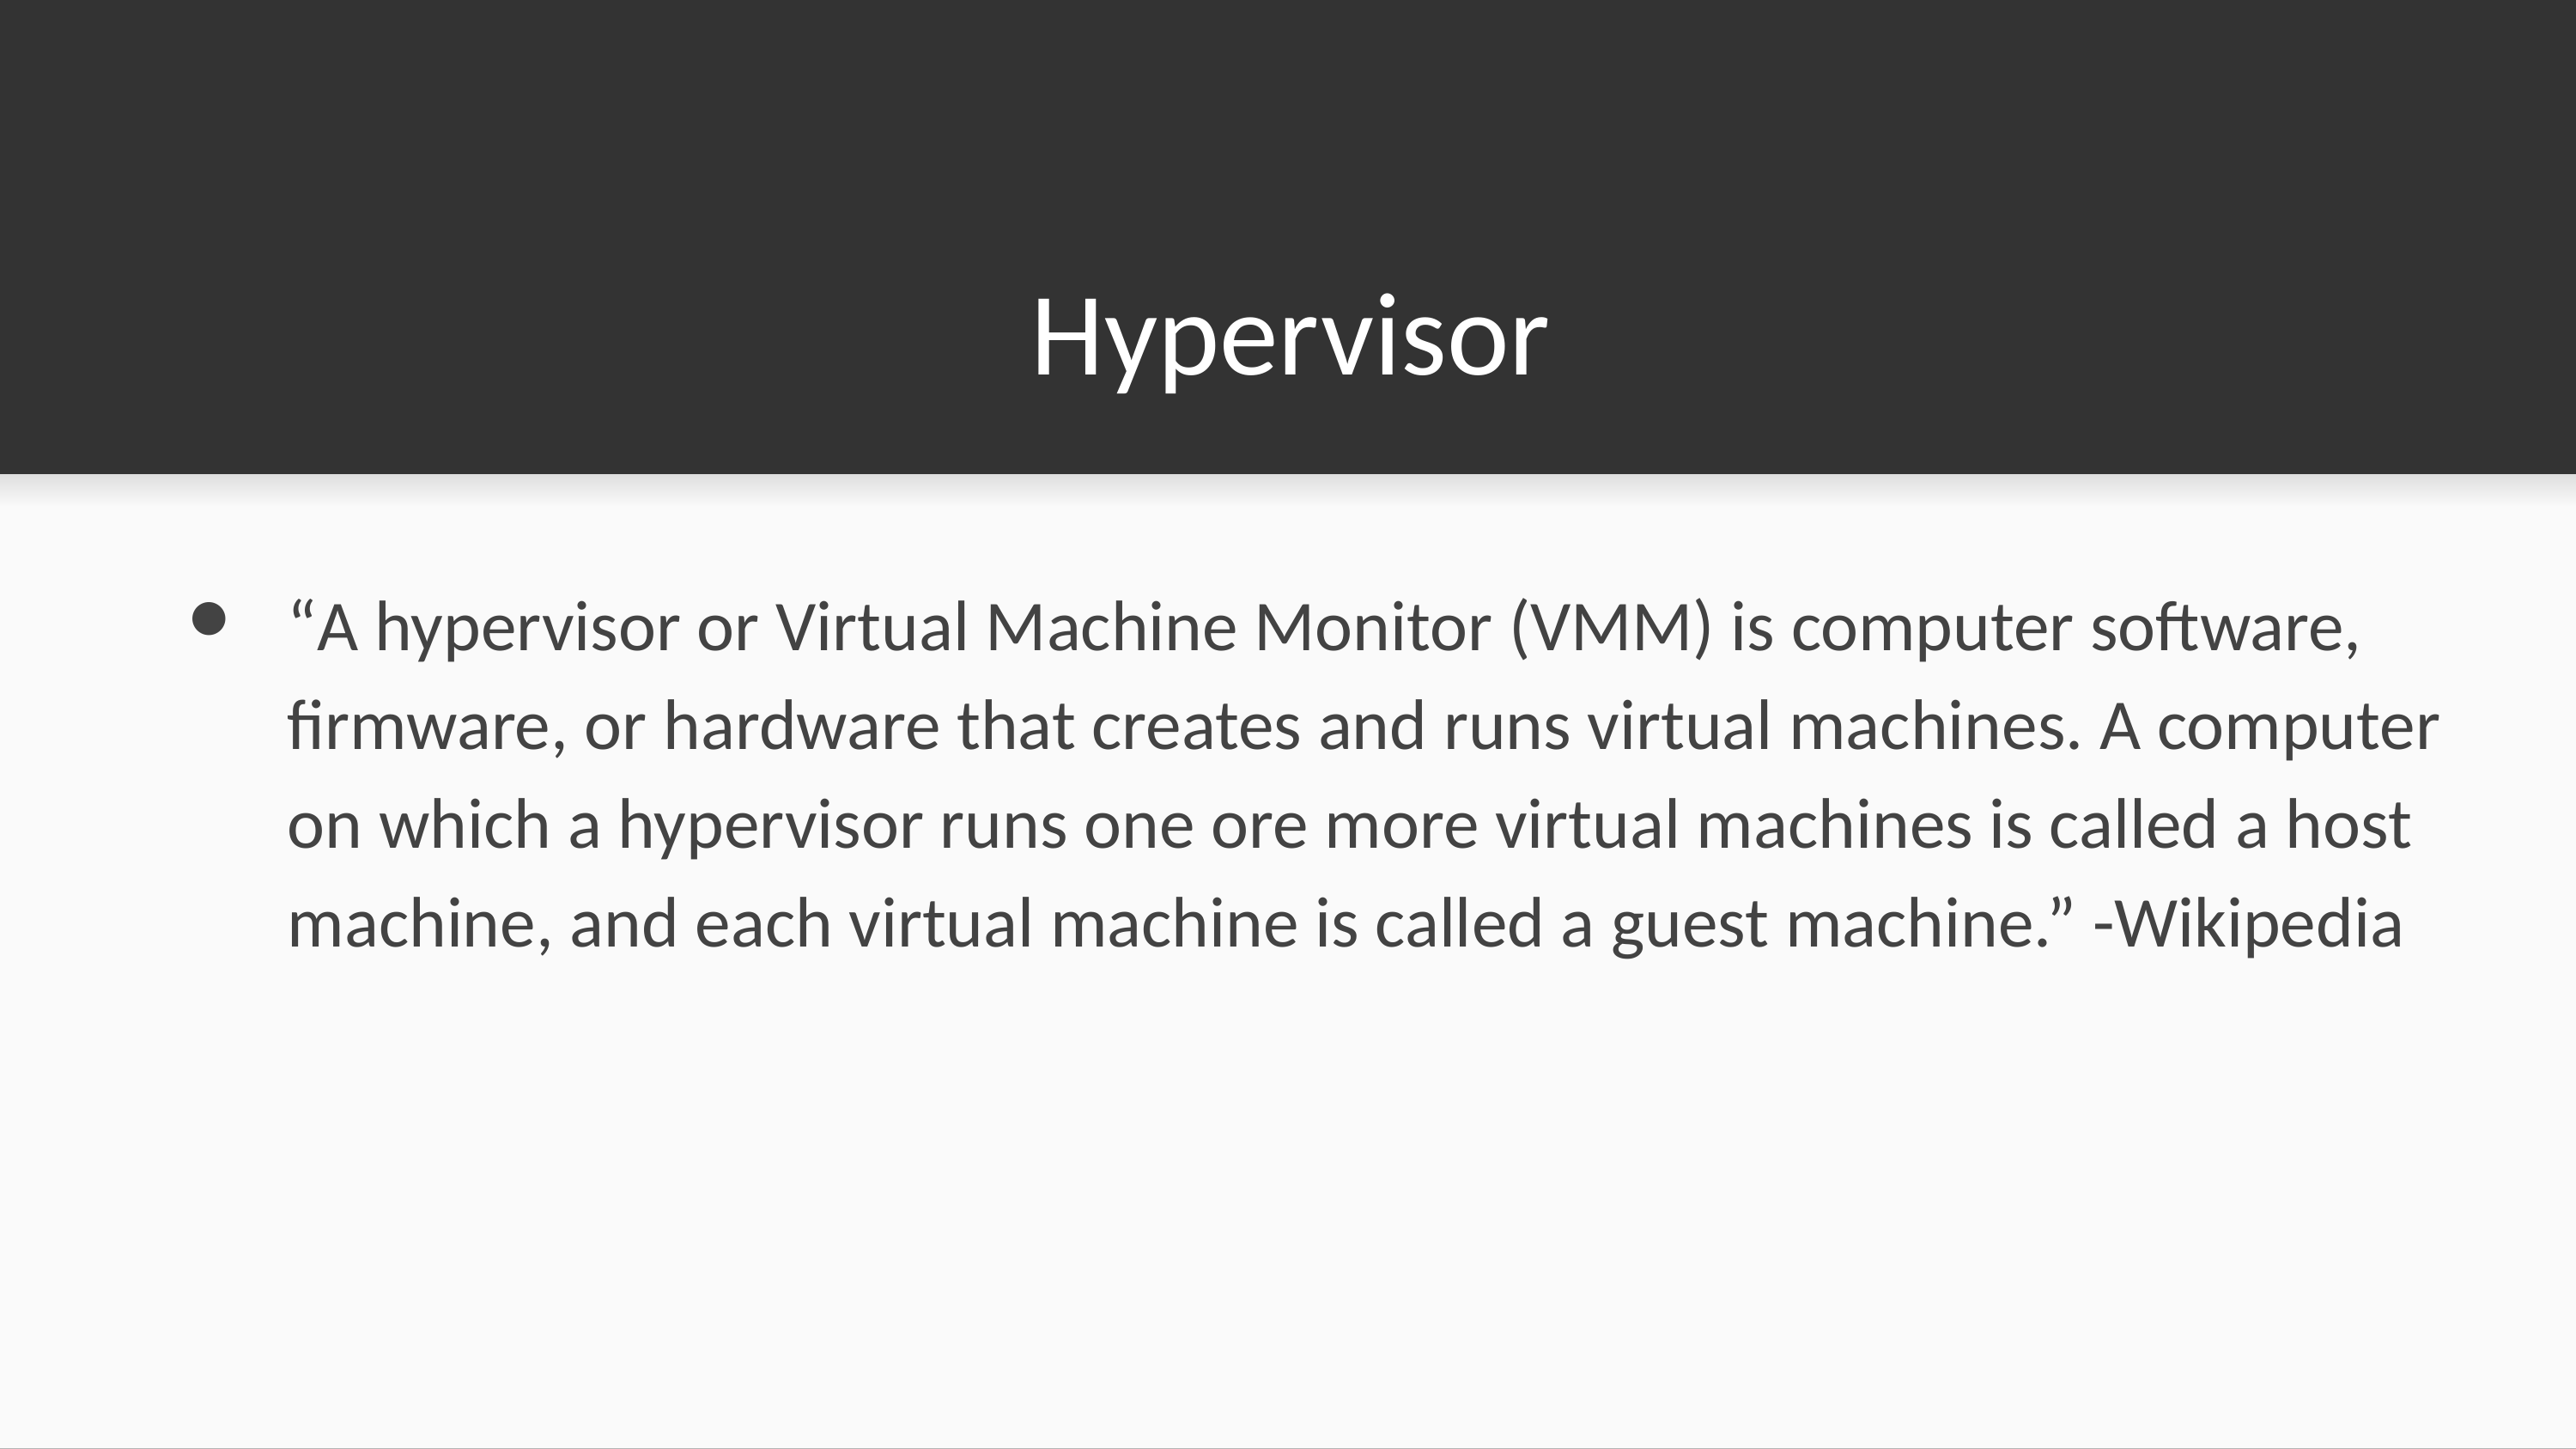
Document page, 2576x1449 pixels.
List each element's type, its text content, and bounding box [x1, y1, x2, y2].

list “A hypervisor or Virtual Machine Monitor (VMM) is computer software, firmware, or hardware that creates and runs virtual machines. A computer on which a hypervisor runs one ore more virtual machines is called a host machine, and each virtual machine is called a guest machine.” -Wikipedia [132, 540, 2524, 1304]
title Hypervisor [132, 208, 2450, 425]
